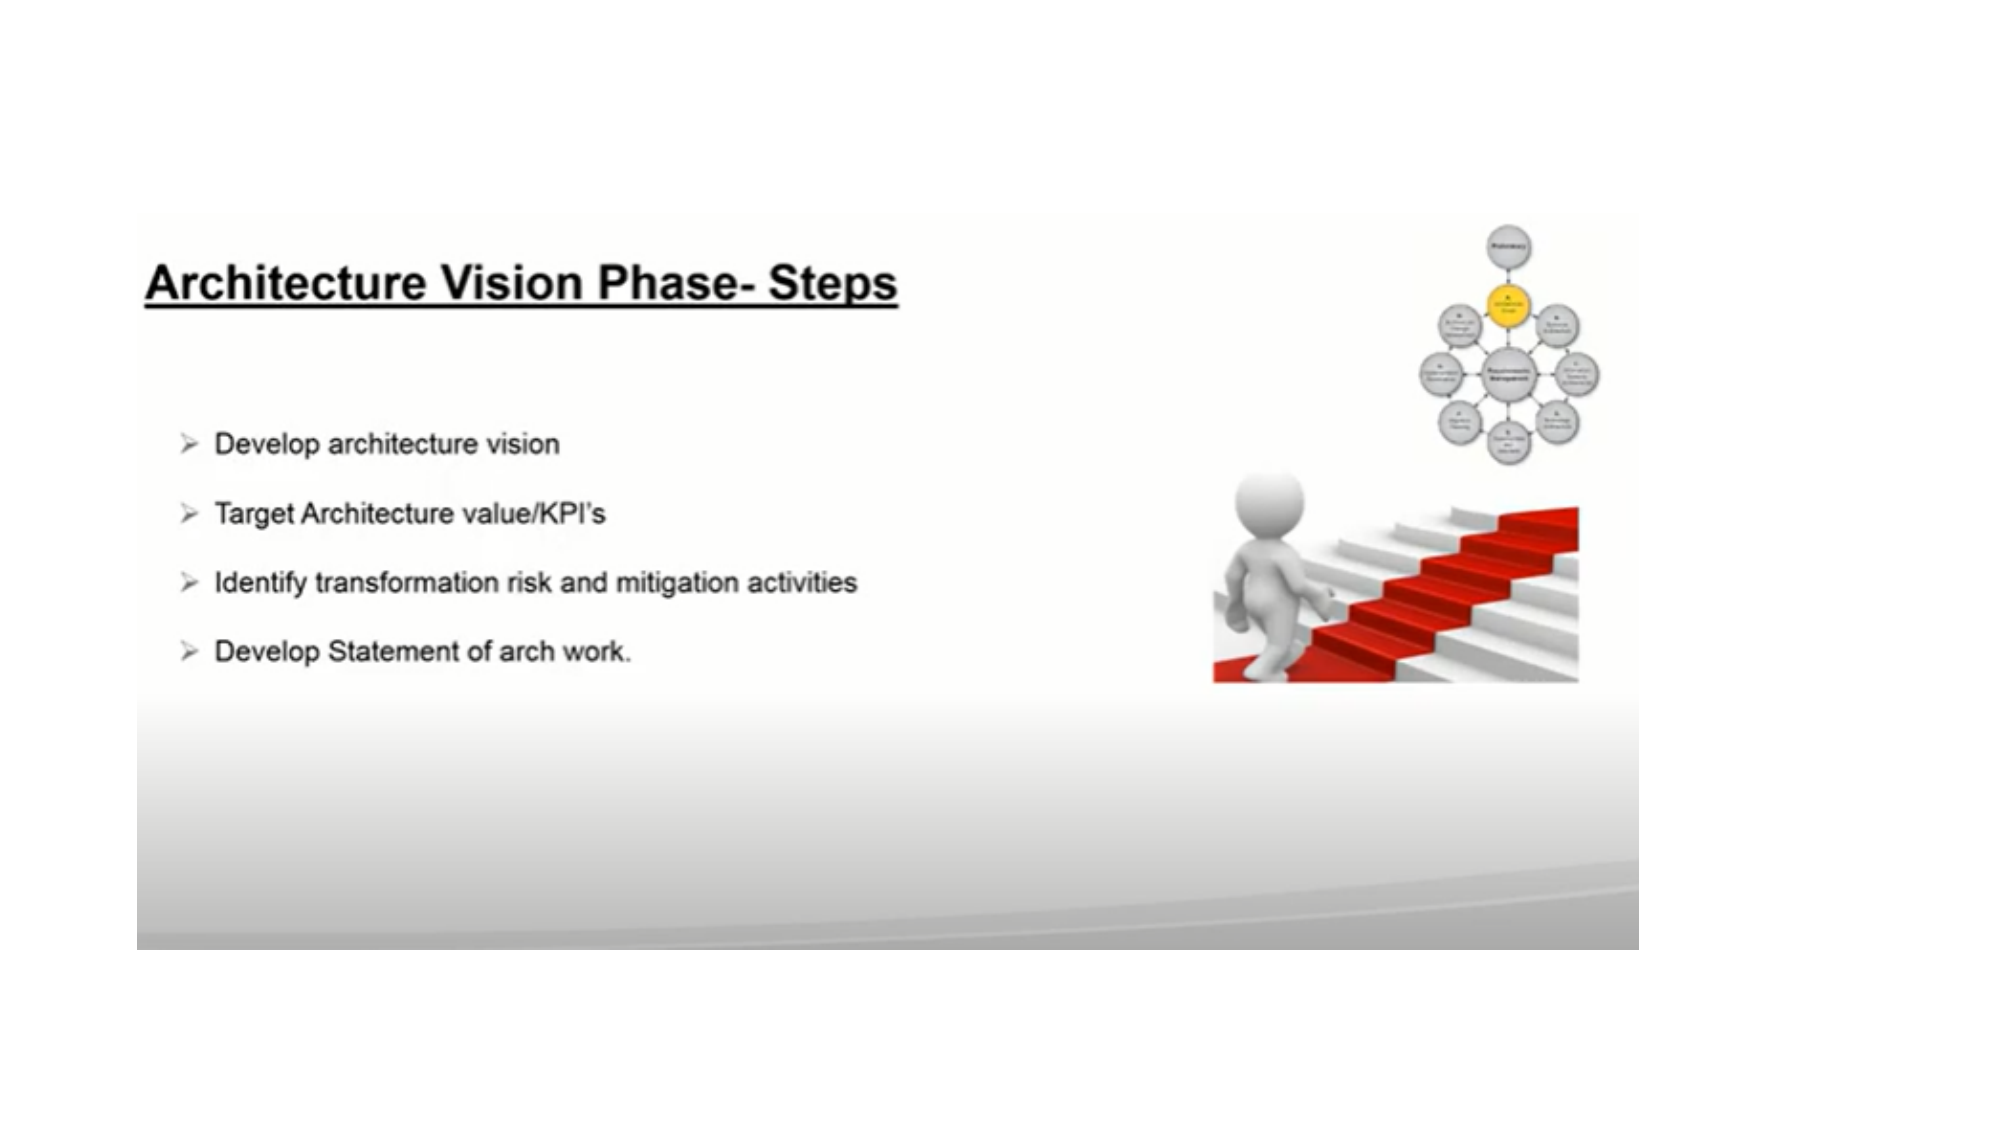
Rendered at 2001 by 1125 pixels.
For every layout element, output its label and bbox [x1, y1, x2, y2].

picture [137, 213, 1639, 950]
